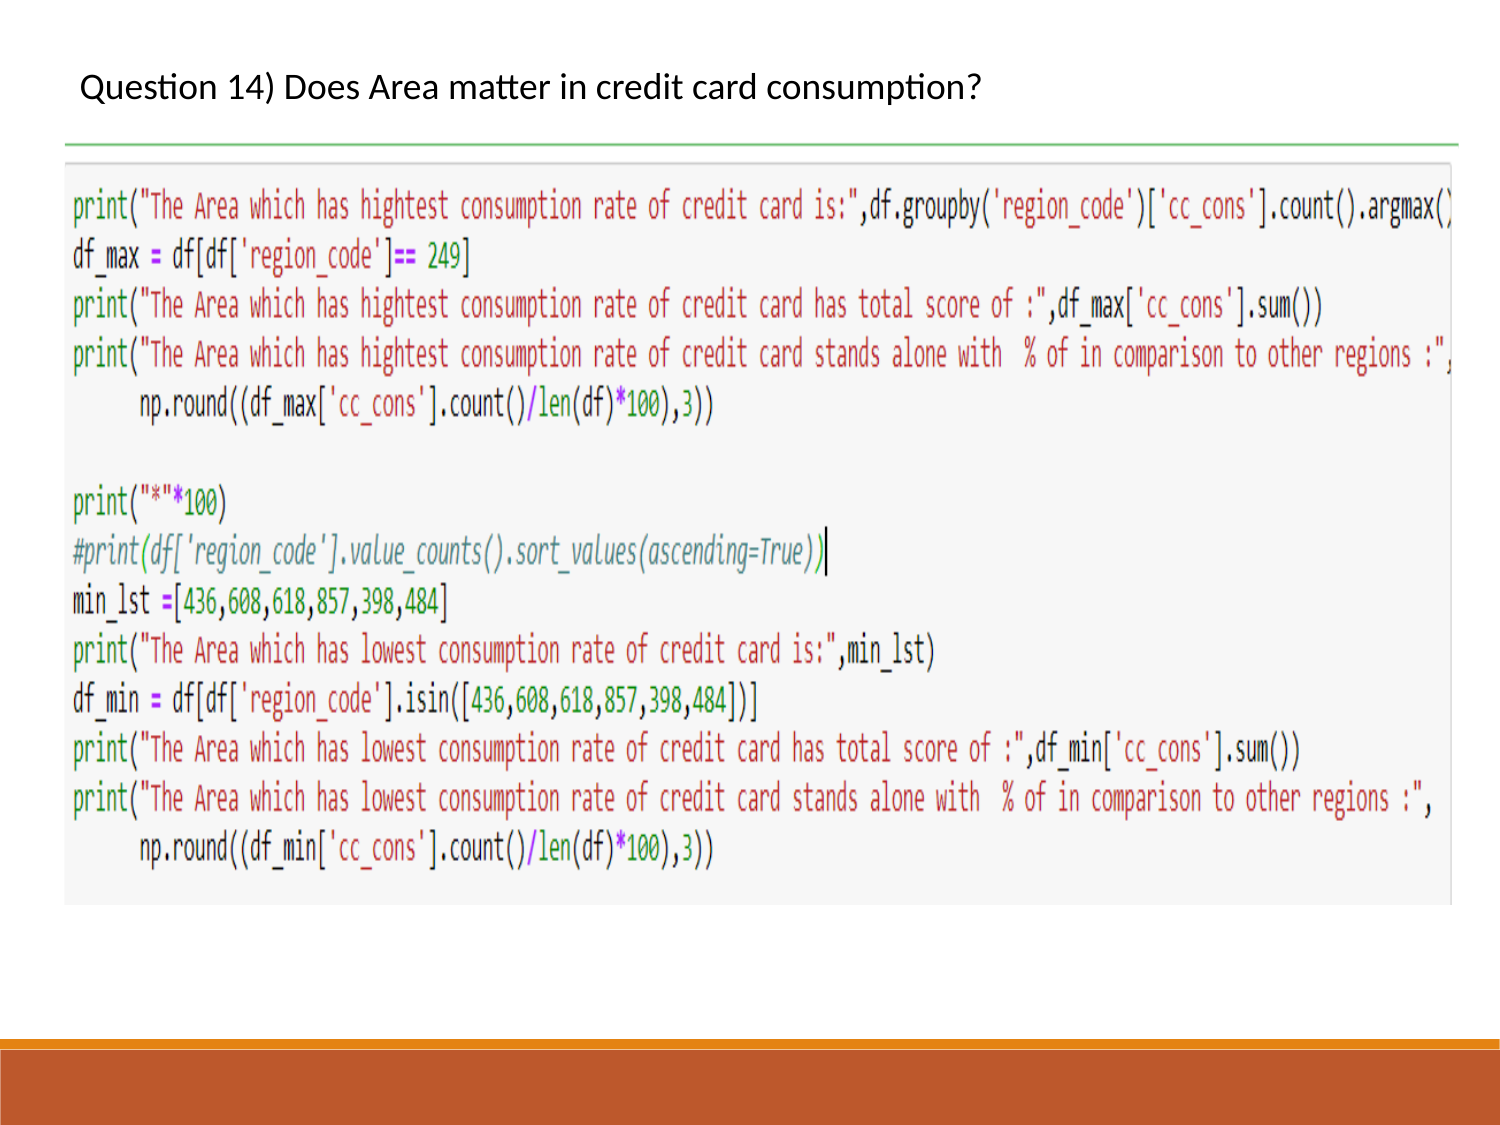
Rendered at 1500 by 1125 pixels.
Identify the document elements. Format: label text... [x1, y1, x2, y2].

picture [64, 136, 1460, 906]
text_box Question 14) Does Area matter in credit card consumption? [64, 54, 1436, 135]
text_box Question 14) Does Area matter in credit card consumption? [64, 911, 1436, 1105]
